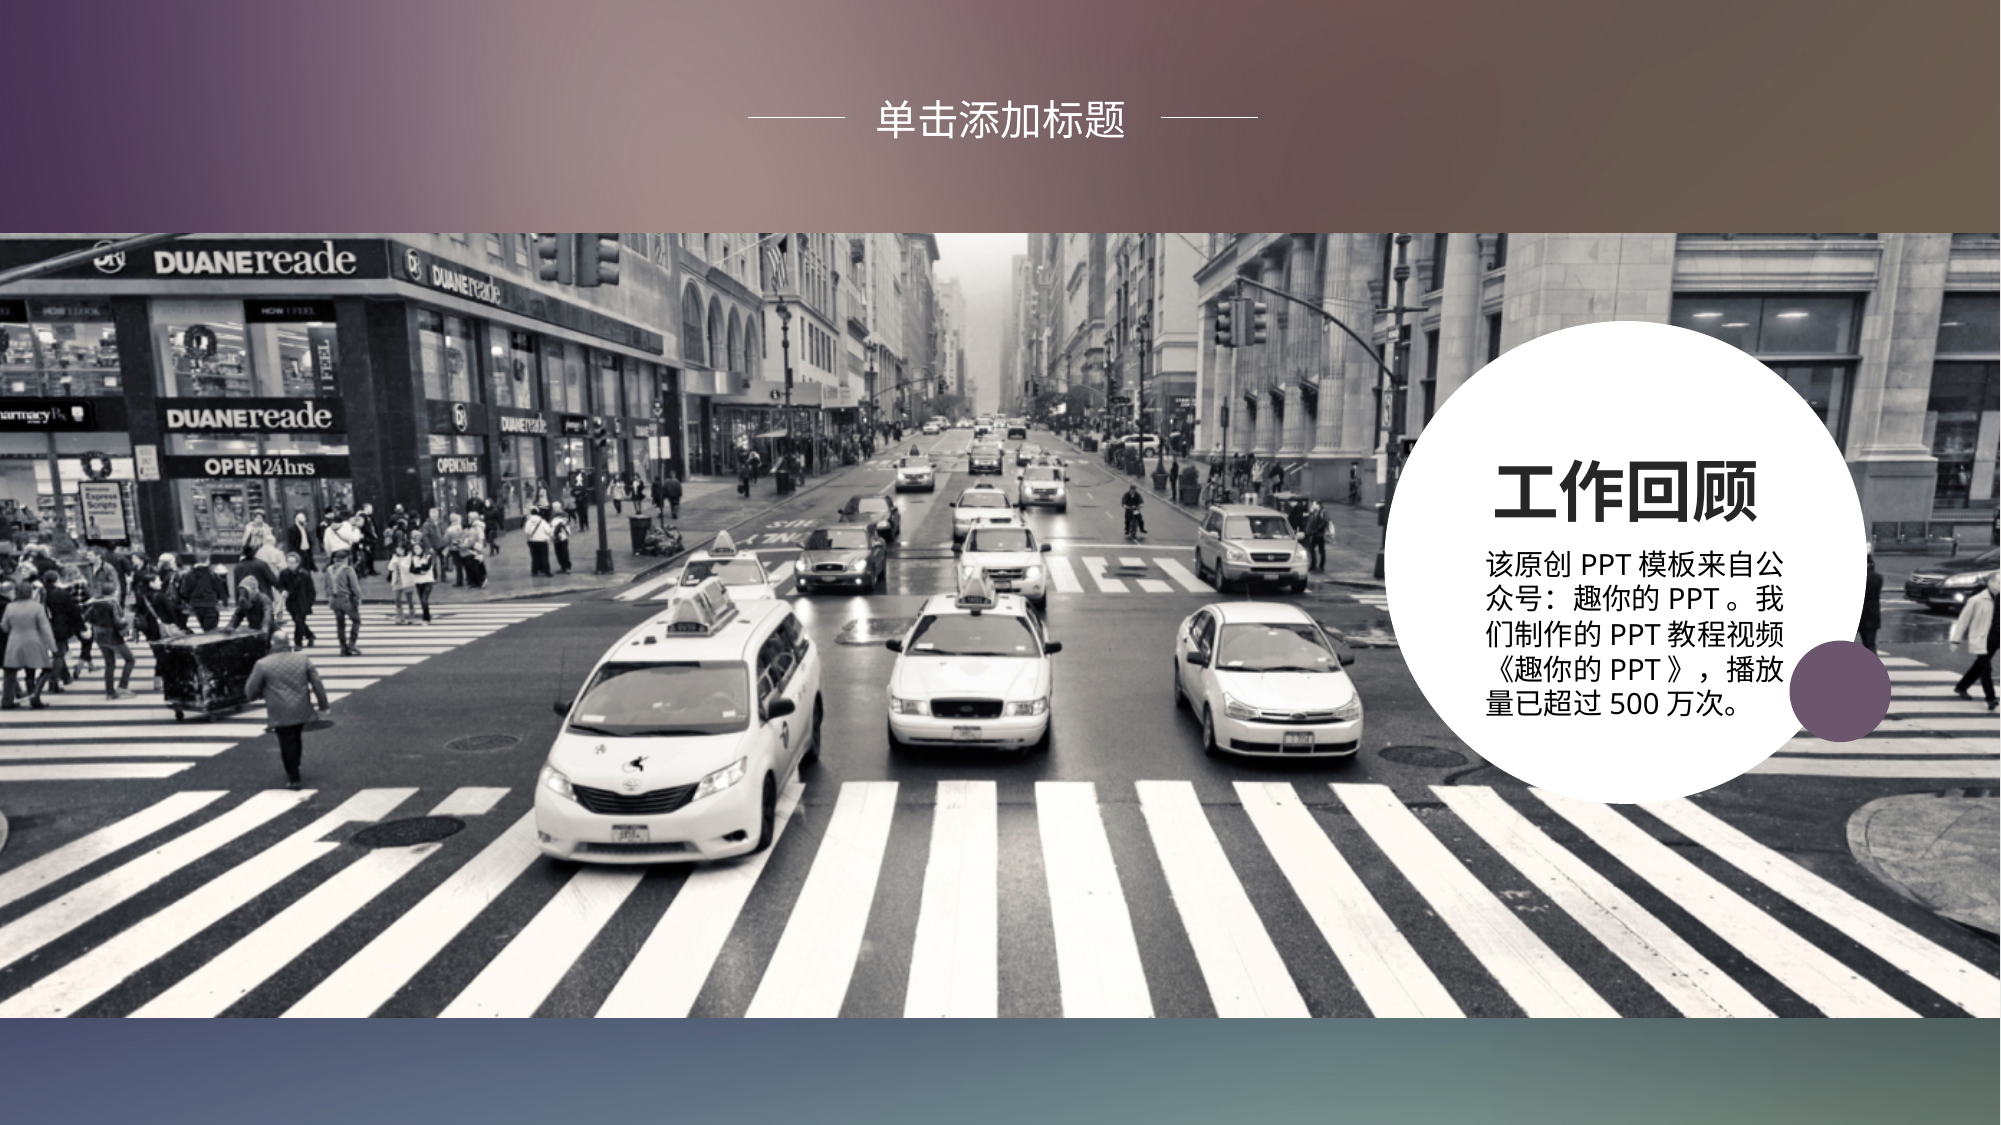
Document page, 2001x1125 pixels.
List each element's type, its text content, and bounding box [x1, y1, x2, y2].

text_box 单击添加标题 [860, 85, 1175, 151]
picture [0, 0, 2001, 1125]
